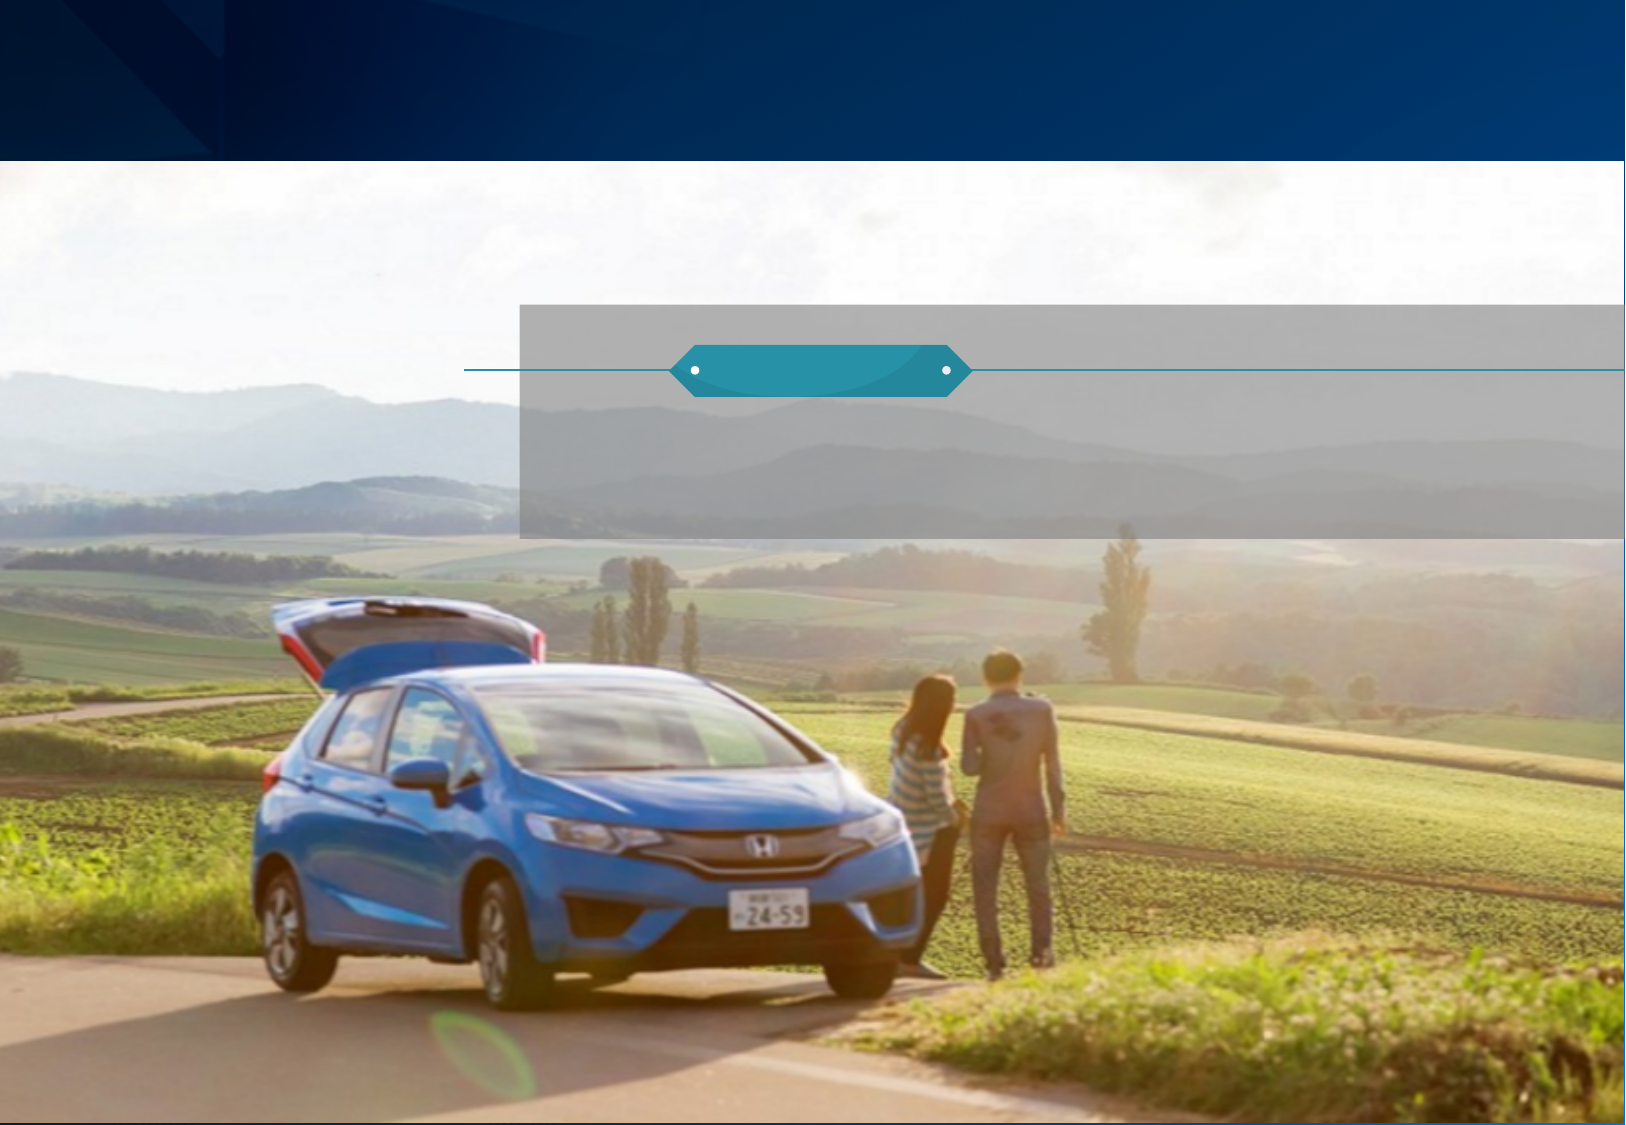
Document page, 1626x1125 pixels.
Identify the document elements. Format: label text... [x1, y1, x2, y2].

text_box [464, 333, 1625, 405]
text_box CoolCuy 예약시스템 개발 [670, 436, 1604, 542]
picture [0, 0, 1625, 1125]
